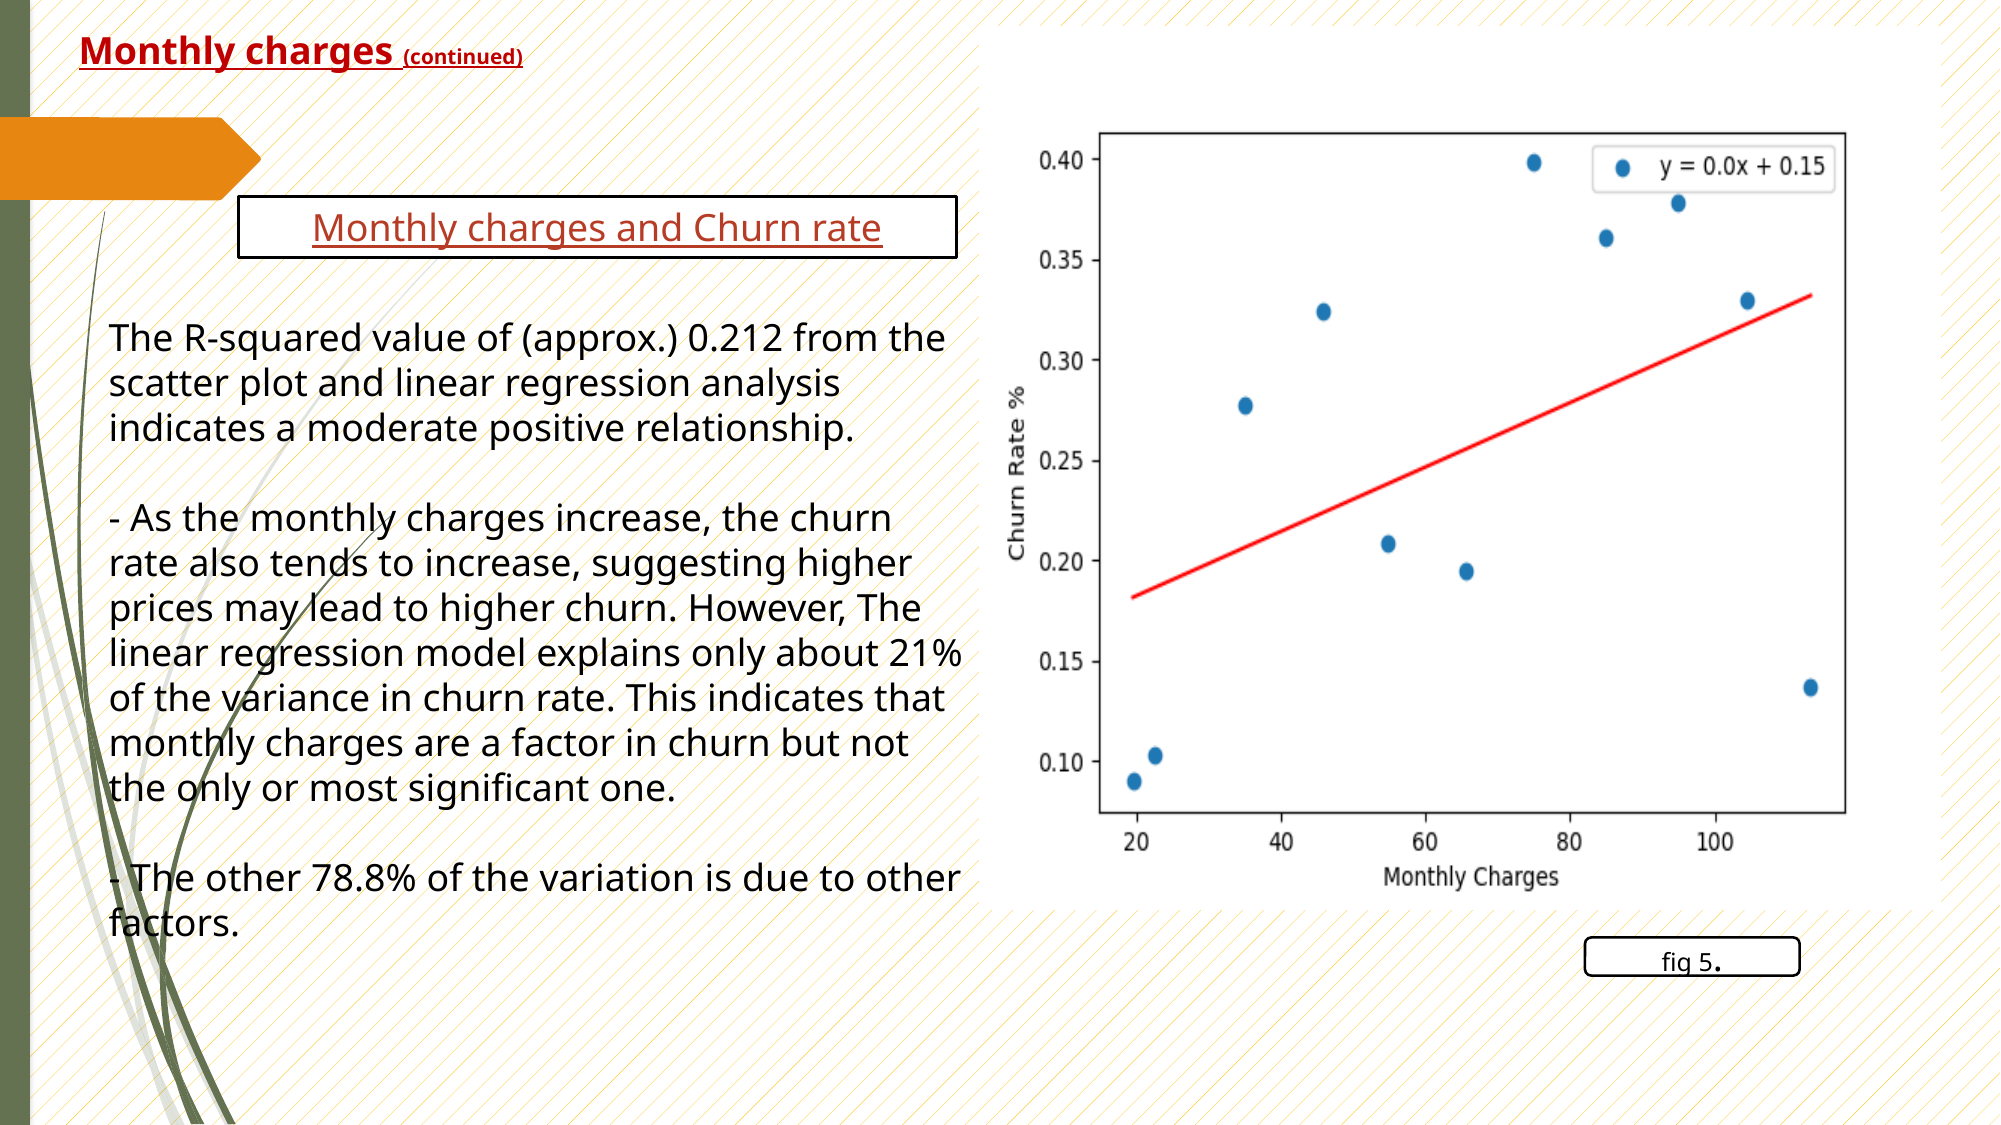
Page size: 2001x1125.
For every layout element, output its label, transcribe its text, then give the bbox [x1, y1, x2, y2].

text_box fig 5. [1583, 936, 1801, 977]
text_box The R-squared value of (approx.) 0.212 from the scatter plot and linear regression analysis indicates a moderate positive relationship. - As the monthly charges increase, the churn rate also tends to increase, suggesting higher prices may lead to higher churn. However, The linear regression model explains only about 21% of the variance in churn rate. This indicates that monthly charges are a factor in churn but not the only or most significant one. - The other 78.8% of the variation is due to other factors. [93, 306, 980, 951]
text_box Monthly charges (continued) [63, 19, 616, 80]
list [979, 26, 1941, 910]
text_box Monthly charges and Churn rate [237, 195, 958, 259]
